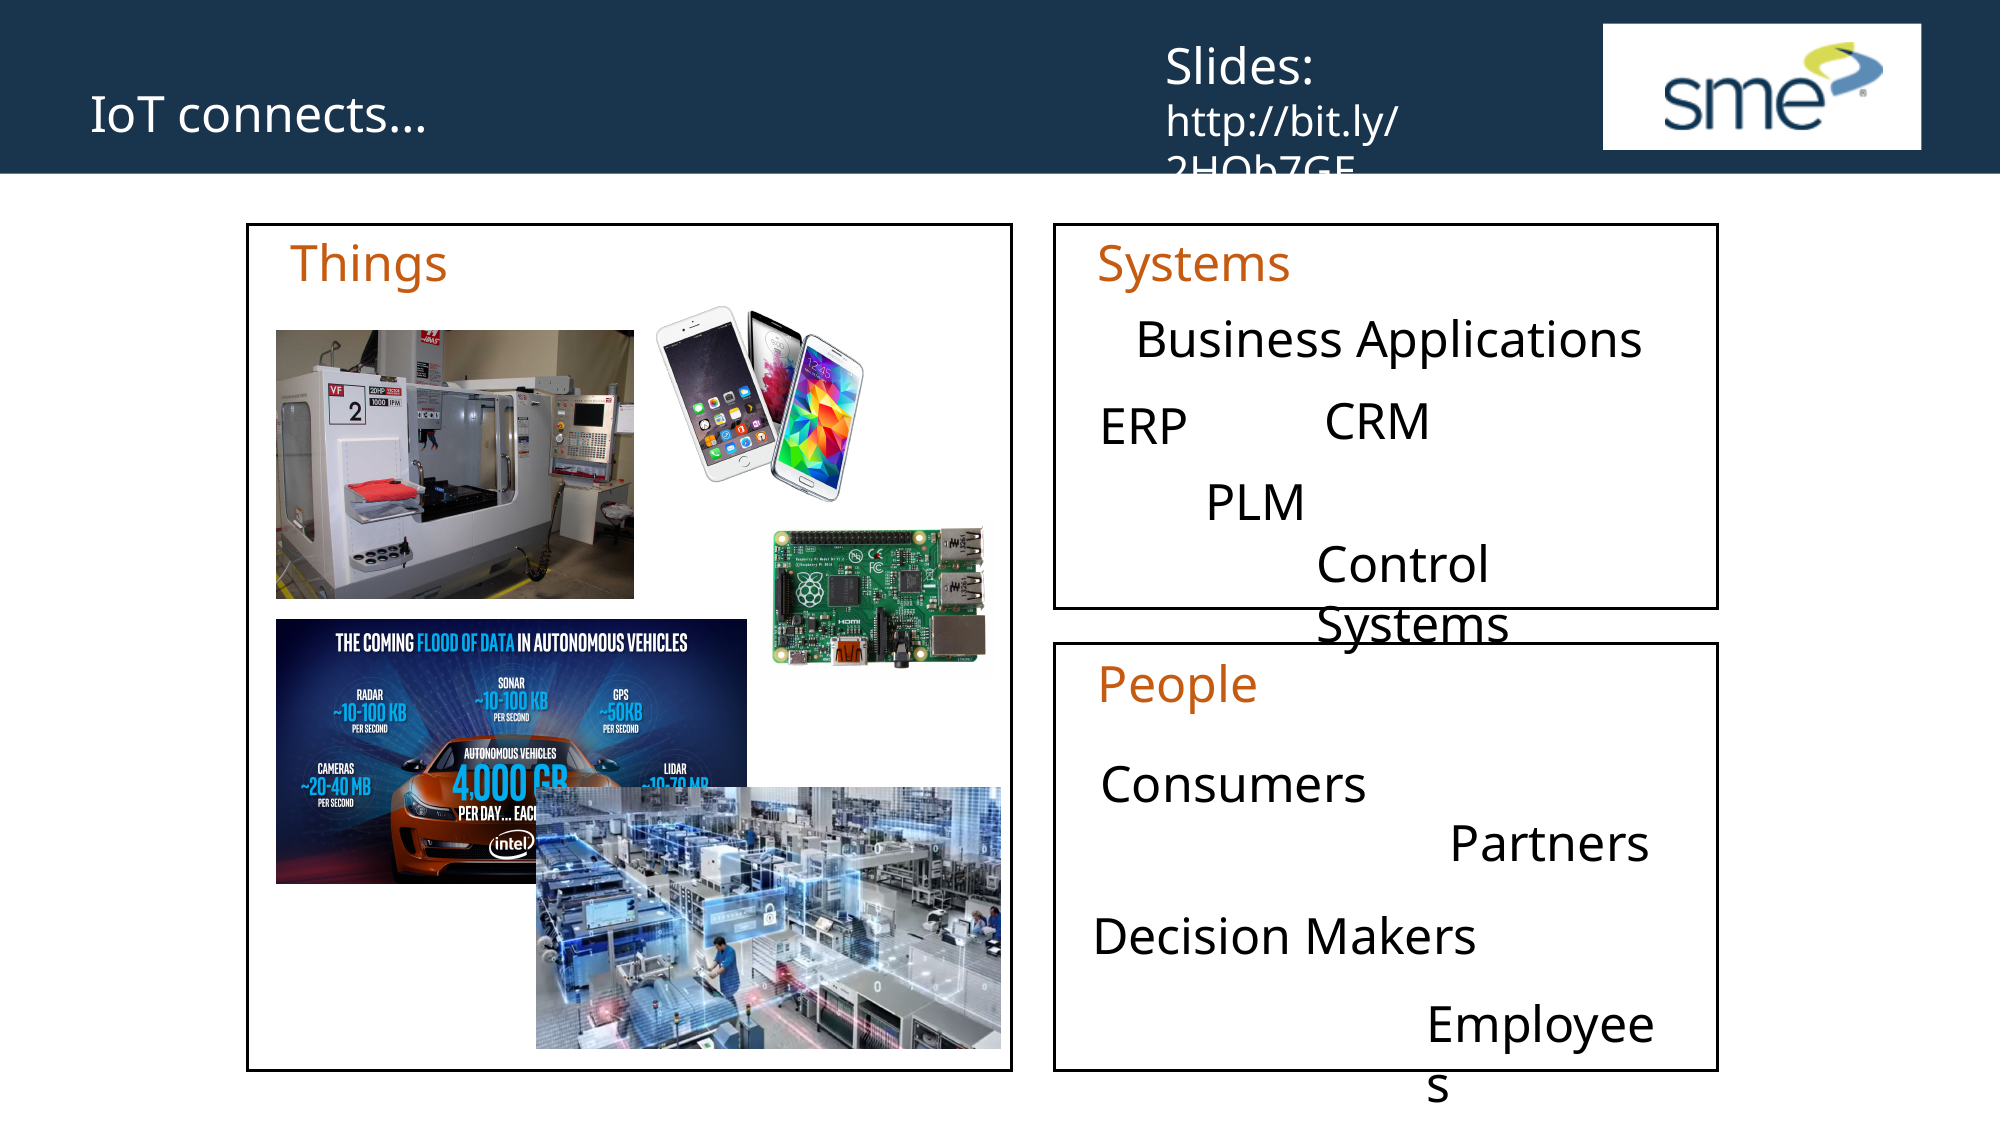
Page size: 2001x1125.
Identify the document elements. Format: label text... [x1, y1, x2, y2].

text_box Things [276, 224, 466, 299]
text_box Control Systems [1301, 525, 1712, 642]
text_box Systems [1083, 224, 1316, 299]
text_box [1053, 223, 1719, 610]
text_box [246, 223, 1013, 1072]
picture [655, 299, 865, 510]
text_box CRM [1309, 382, 1447, 457]
text_box [1602, 23, 1922, 151]
text_box Slides: http://bit.ly/2HOb7GE [1150, 26, 1591, 202]
text_box Decision Makers [1077, 897, 1493, 973]
title IoT connects… [0, 0, 2000, 174]
text_box Business Applications [1120, 299, 1659, 375]
text_box ERP [1084, 386, 1204, 462]
text_box PLM [1190, 463, 1323, 539]
text_box Consumers [1085, 745, 1383, 821]
picture [759, 519, 995, 678]
text_box People [1083, 645, 1316, 720]
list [1664, 42, 1883, 132]
picture [276, 330, 634, 599]
text_box Partners [1435, 804, 1666, 880]
picture [276, 619, 1001, 1049]
text_box Employees [1411, 984, 1688, 1120]
text_box [1053, 642, 1719, 1072]
